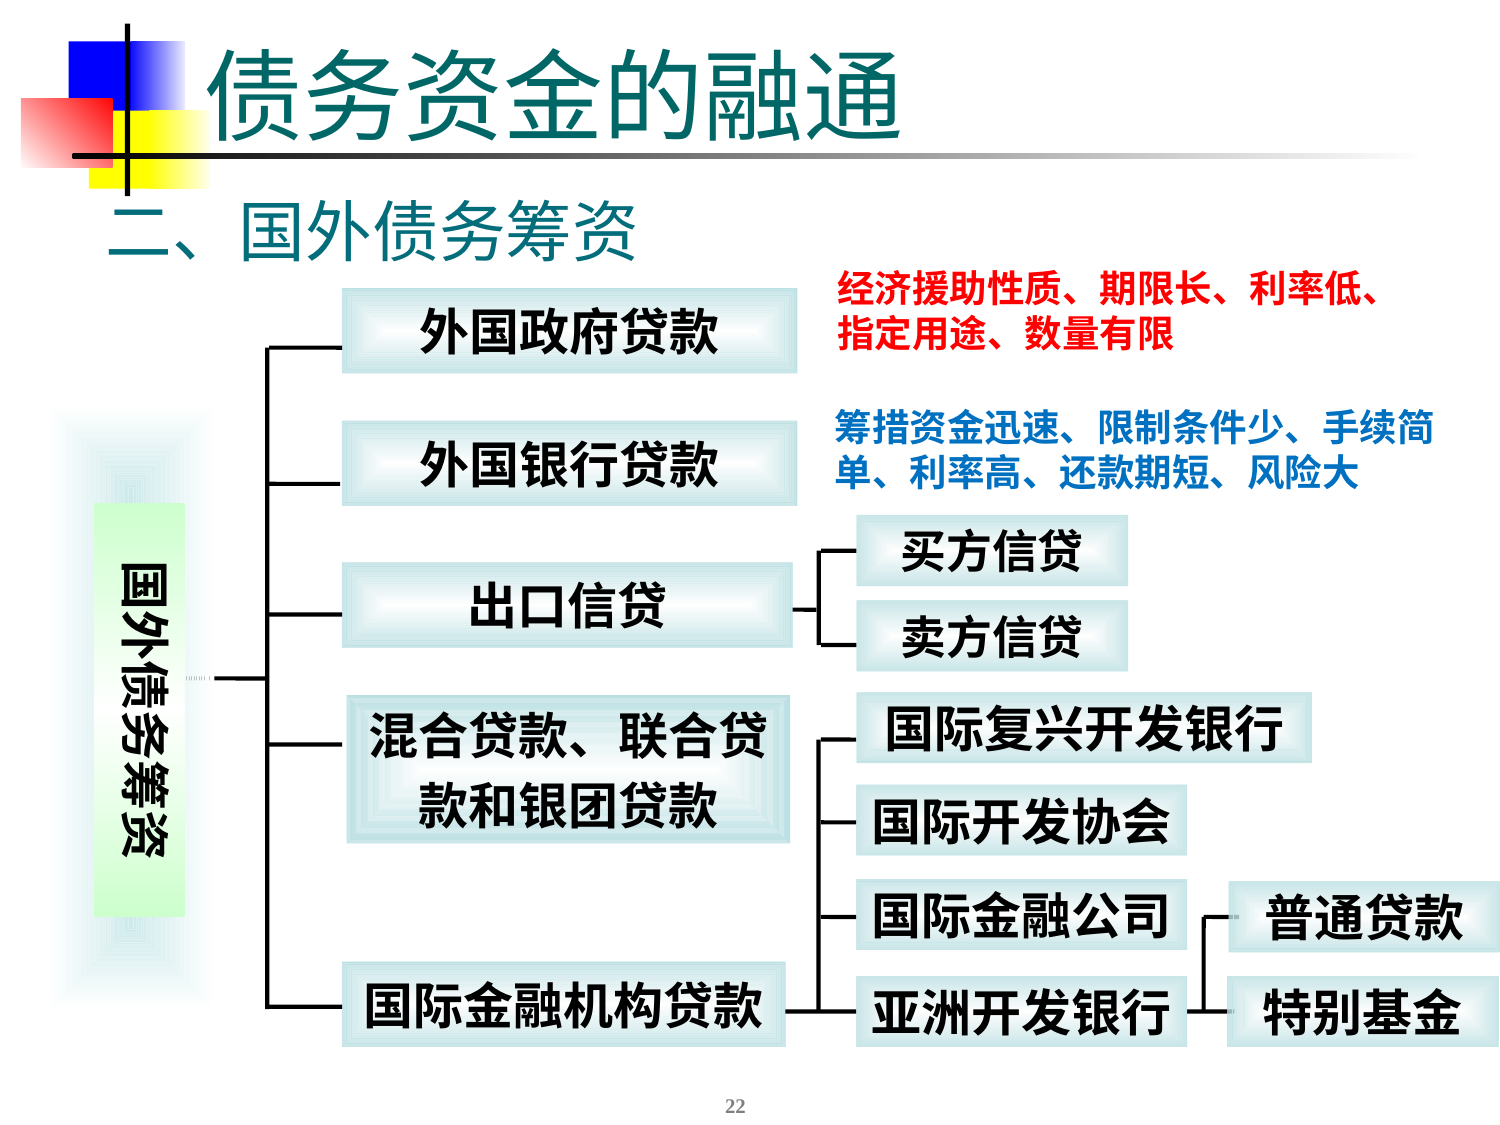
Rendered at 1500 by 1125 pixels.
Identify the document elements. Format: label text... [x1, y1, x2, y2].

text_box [785, 739, 857, 1012]
text_box 国际开发协会 [861, 784, 1188, 856]
text_box 外国银行贷款 [347, 420, 798, 506]
text_box 买方信贷 [856, 514, 1129, 587]
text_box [792, 550, 857, 646]
text_box 国际金融公司 [861, 879, 1188, 950]
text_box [181, 347, 343, 1010]
text_box 混合贷款、联合贷 款和银团贷款 [347, 695, 791, 844]
text_box 国际复兴开发银行 [856, 692, 1312, 764]
slide_number 22 [579, 1050, 892, 1125]
text_box 卖方信贷 [856, 600, 1129, 672]
text_box 普通贷款 [1228, 881, 1500, 953]
title 债务资金的融通 [188, 23, 1468, 161]
text_box 经济援助性质、期限长、利率低、指定用途、数量有限 [822, 257, 1451, 363]
text_box 国际金融机构贷款 [341, 961, 786, 1047]
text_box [1186, 916, 1240, 1012]
text_box 出口信贷 [347, 562, 788, 648]
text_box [48, 406, 215, 1010]
text_box 筹措资金迅速、限制条件少、手续简单、利率高、还款期短、风险大 [820, 397, 1483, 502]
text_box 外国政府贷款 [341, 288, 798, 374]
text_box 特别基金 [1227, 976, 1499, 1047]
text_box 亚洲开发银行 [856, 976, 1188, 1047]
text_box 二、国外债务筹资 [90, 182, 754, 277]
